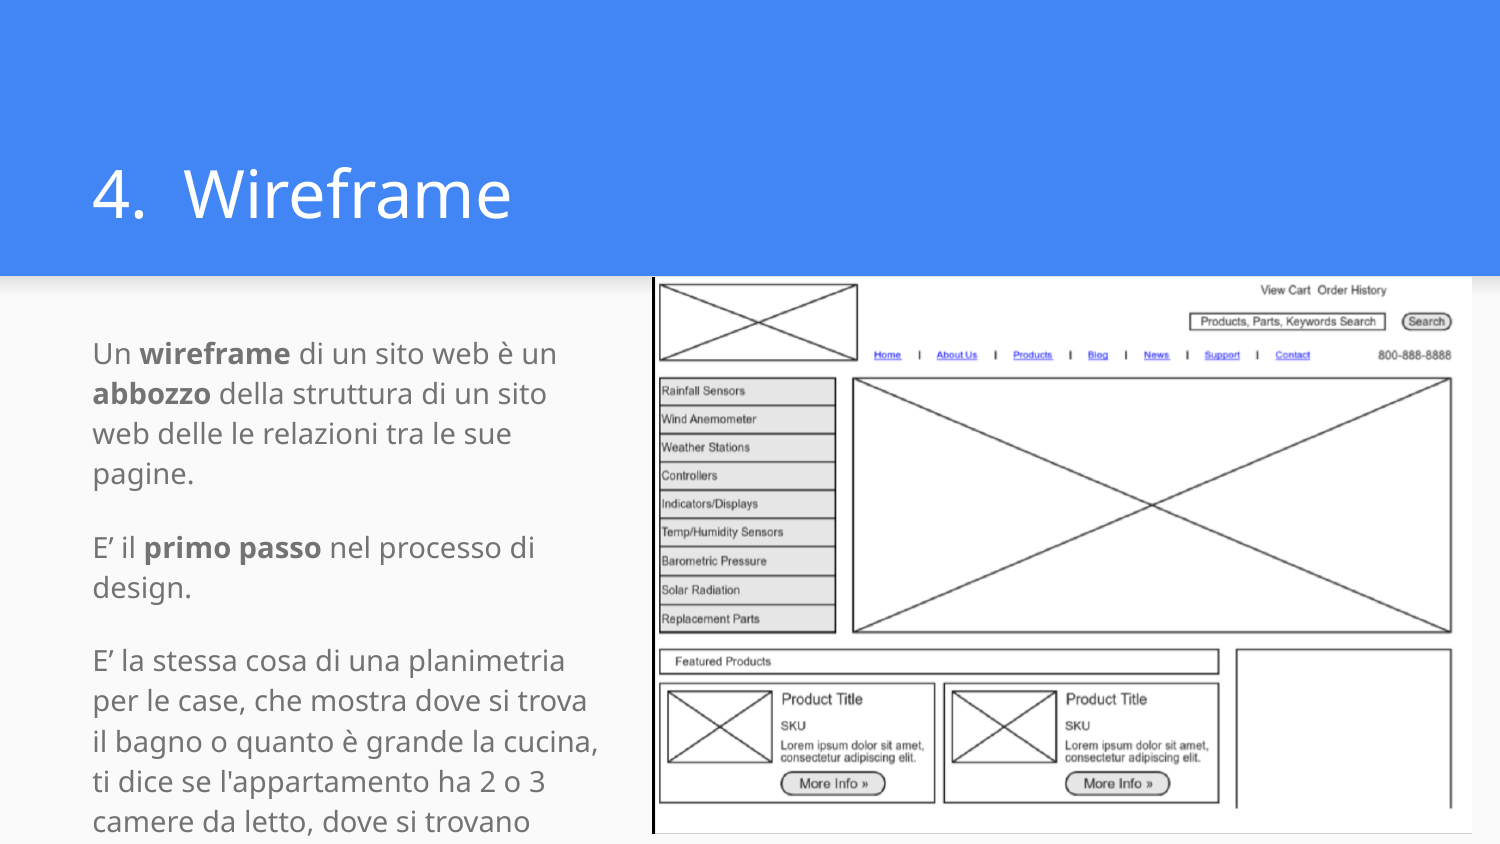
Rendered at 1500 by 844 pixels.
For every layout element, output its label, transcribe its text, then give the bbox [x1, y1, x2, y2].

list Un wireframe di un sito web è un abbozzo della struttura di un sito web delle le relazioni tra le sue pagine. E’ il primo passo nel processo di design. E’ la stessa cosa di una planimetria per le case, che mostra dove si trova il bagno o quanto è grande la cucina, ti dice se l'appartamento ha 2 o 3 camere da letto, dove si trovano porte e finestre. [77, 314, 626, 821]
title 4. Wireframe [77, 121, 1427, 248]
picture [652, 276, 1472, 834]
